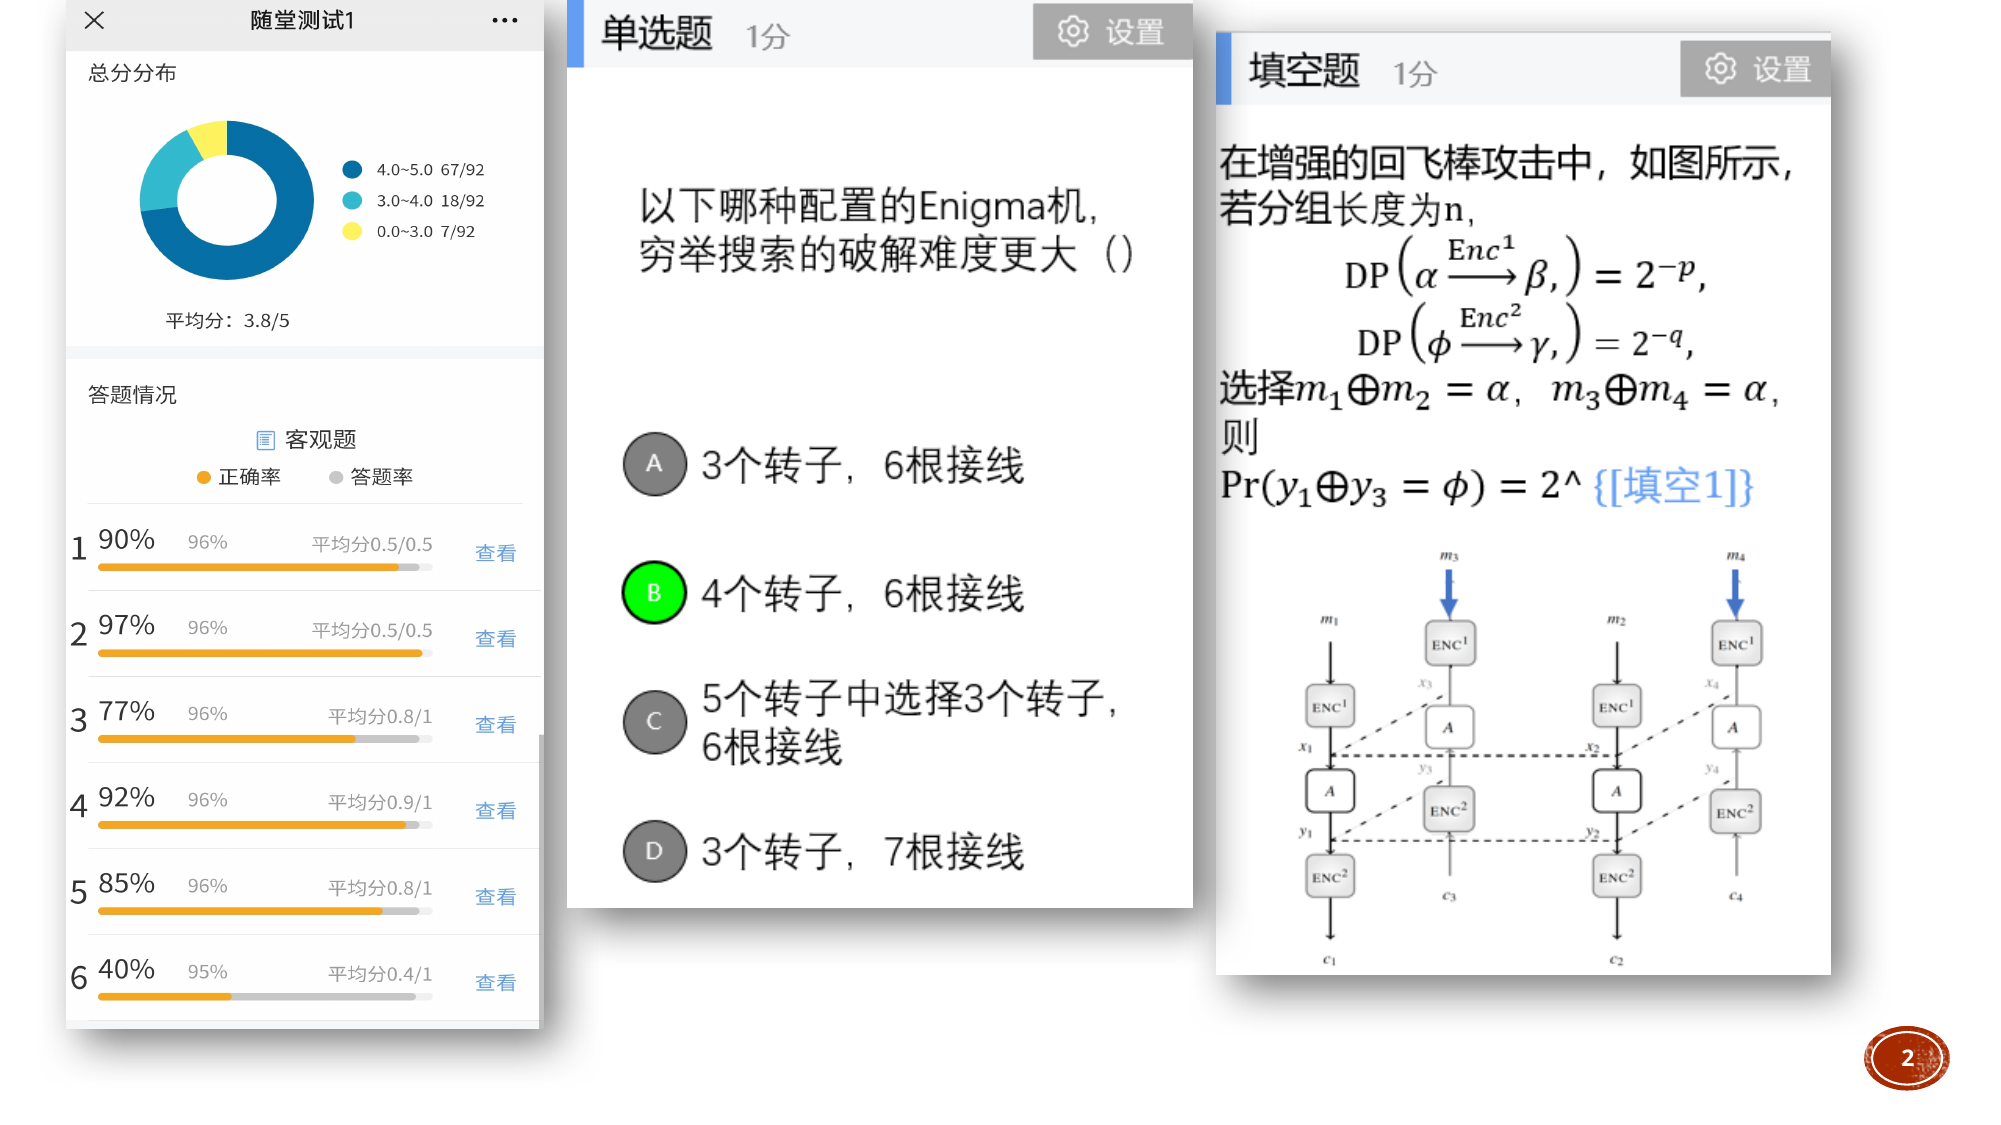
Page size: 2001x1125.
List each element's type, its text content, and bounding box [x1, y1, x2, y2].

slide_number 2 [1855, 1028, 1961, 1089]
picture [567, 0, 1193, 908]
picture [66, 0, 544, 1029]
picture [1216, 30, 1831, 975]
